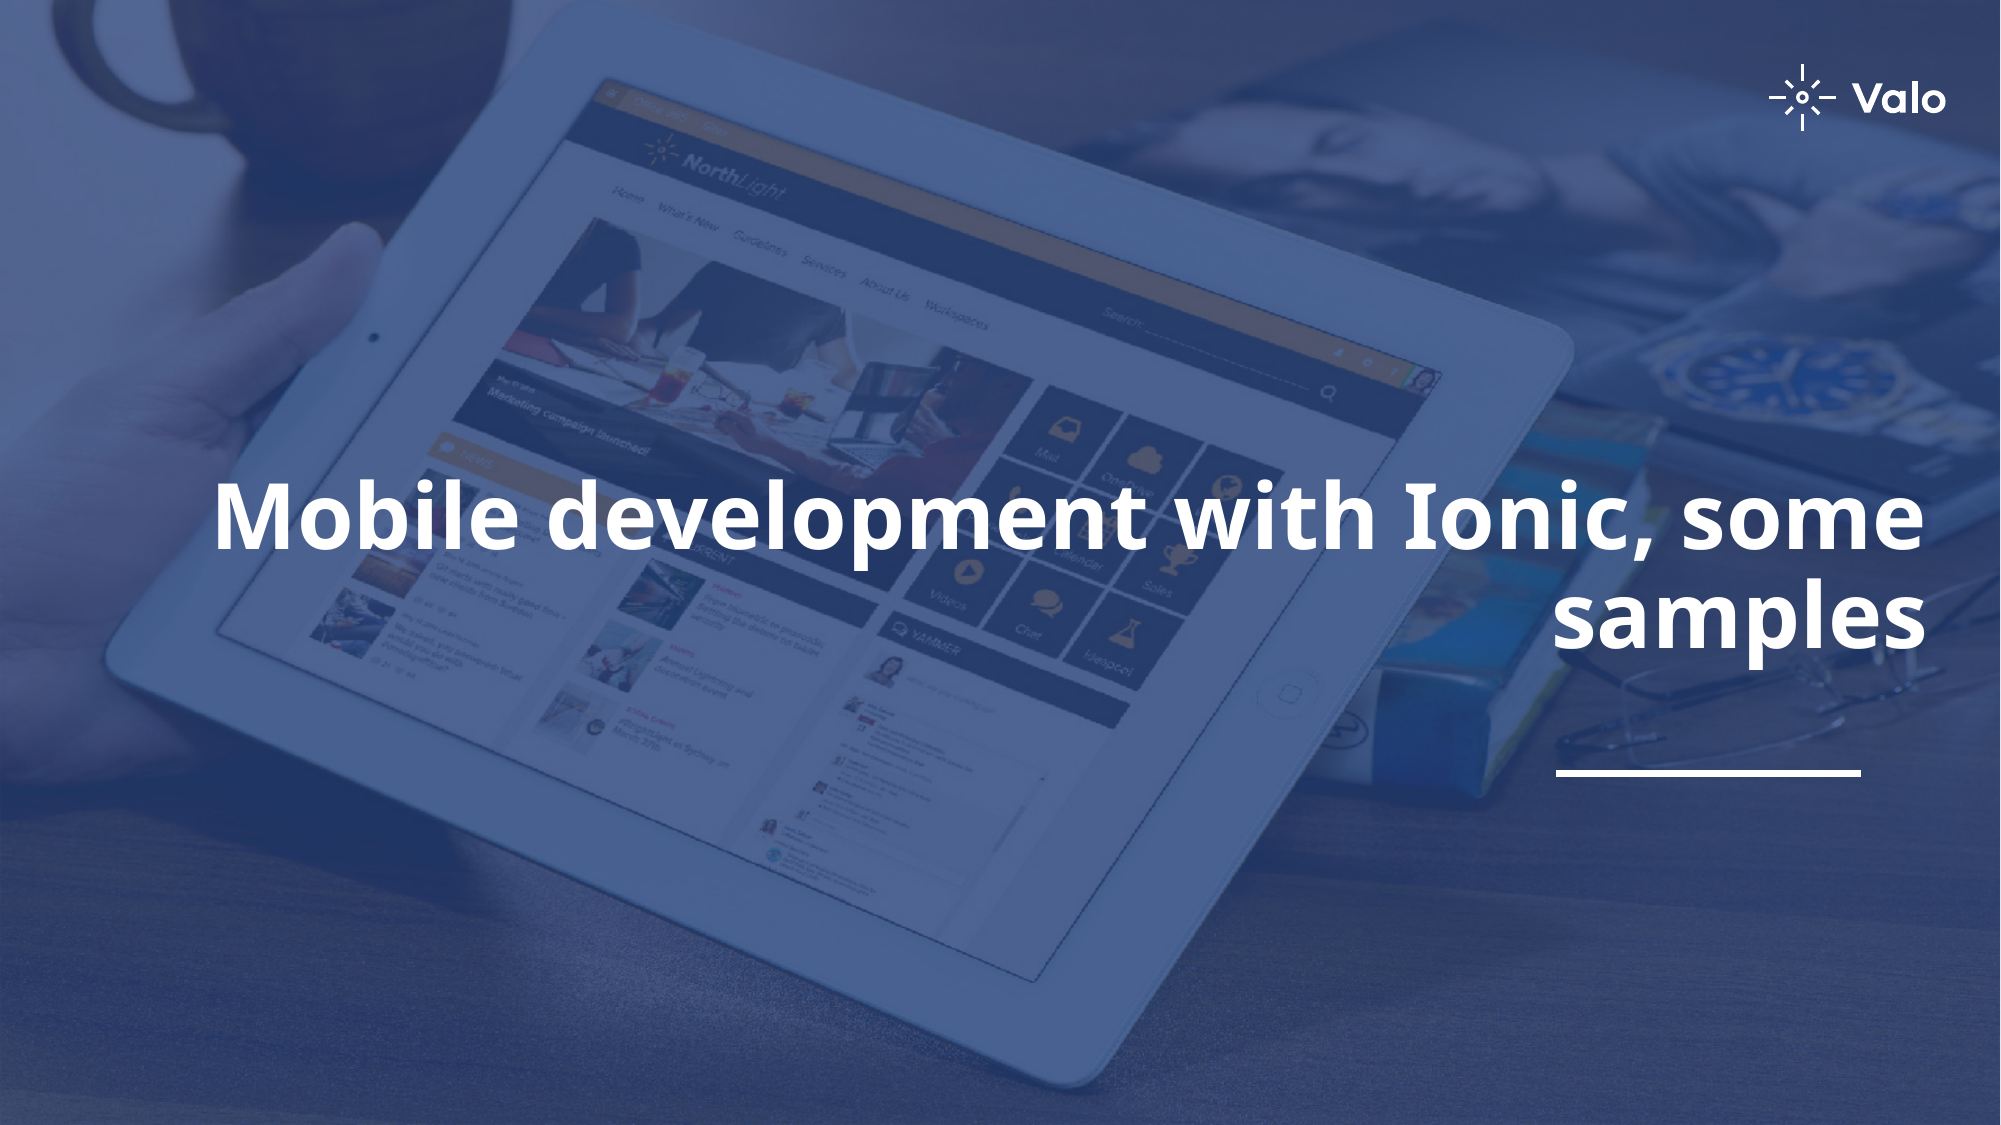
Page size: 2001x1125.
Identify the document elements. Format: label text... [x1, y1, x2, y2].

title Mobile development with Ionic, some samples [78, 207, 1944, 676]
picture [0, 0, 2001, 1125]
